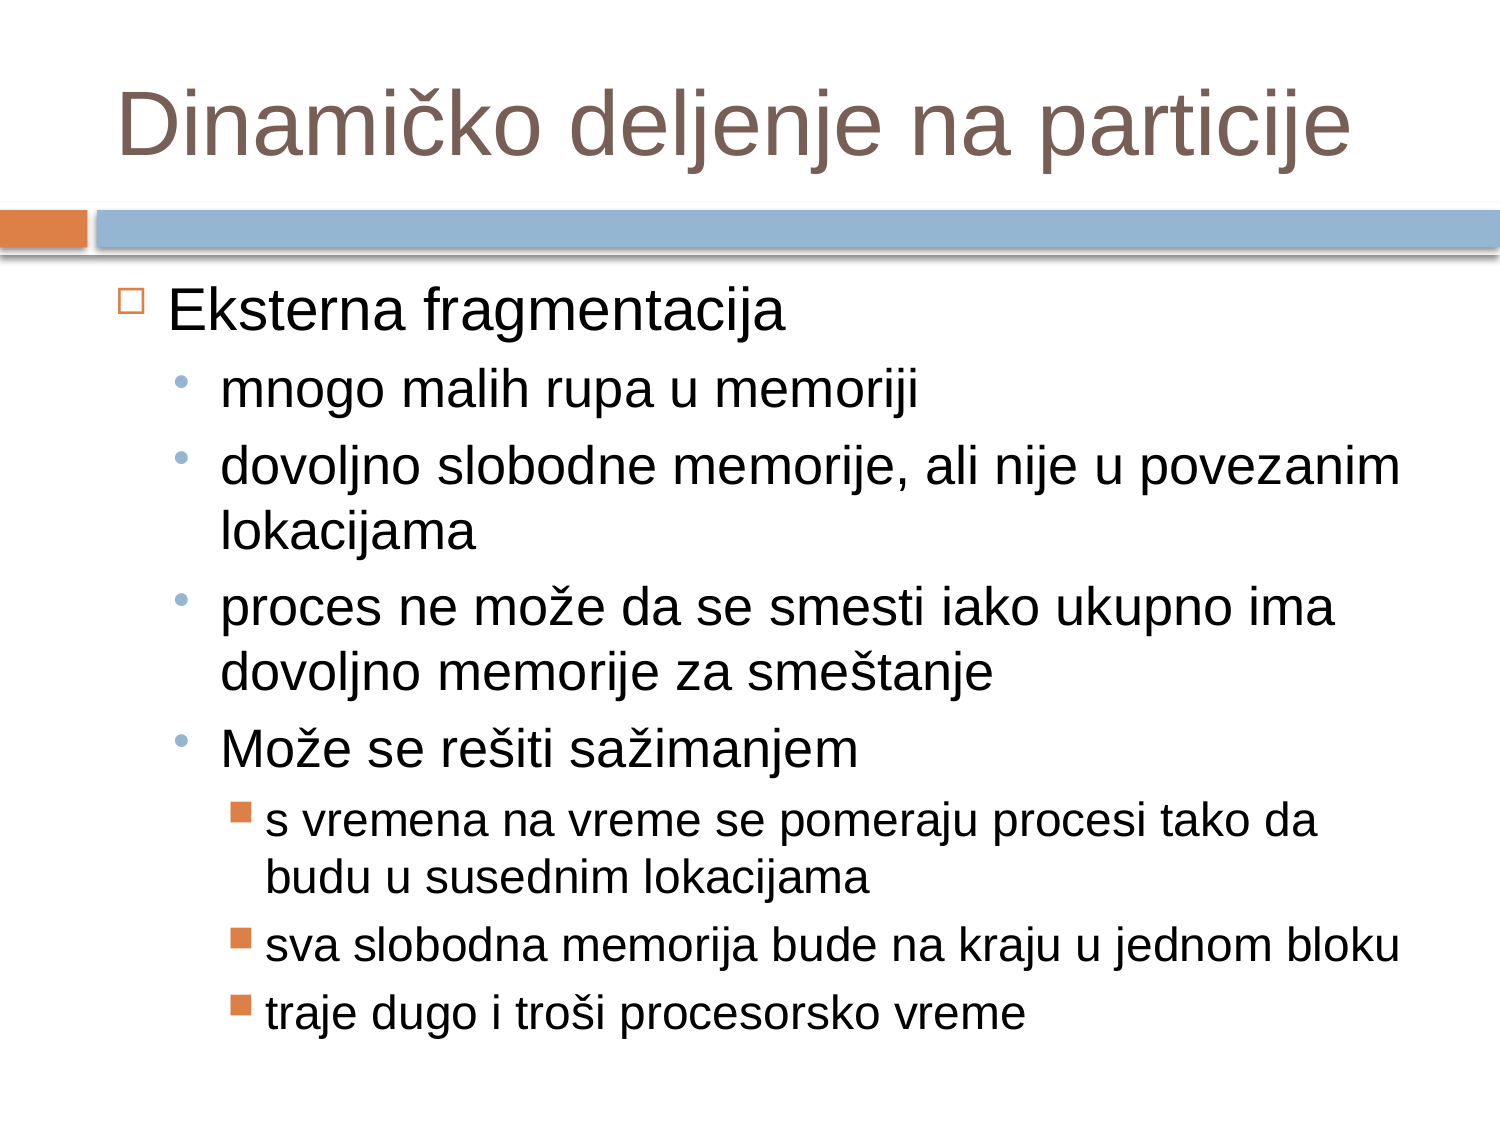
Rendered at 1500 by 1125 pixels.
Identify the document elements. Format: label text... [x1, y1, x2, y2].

list Eksterna fragmentacija mnogo malih rupa u memoriji dovoljno slobodne memorije, ali nije u povezanim lokacijama proces ne može da se smesti iako ukupno ima dovoljno memorije za smeštanje Može se rešiti sažimanjem s vremena na vreme se pomeraju procesi tako da budu u susednim lokacijama sva slobodna memorija bude na kraju u jednom bloku traje dugo i troši procesorsko vreme [100, 262, 1438, 1100]
title Dinamičko deljenje na particije [100, 37, 1438, 200]
